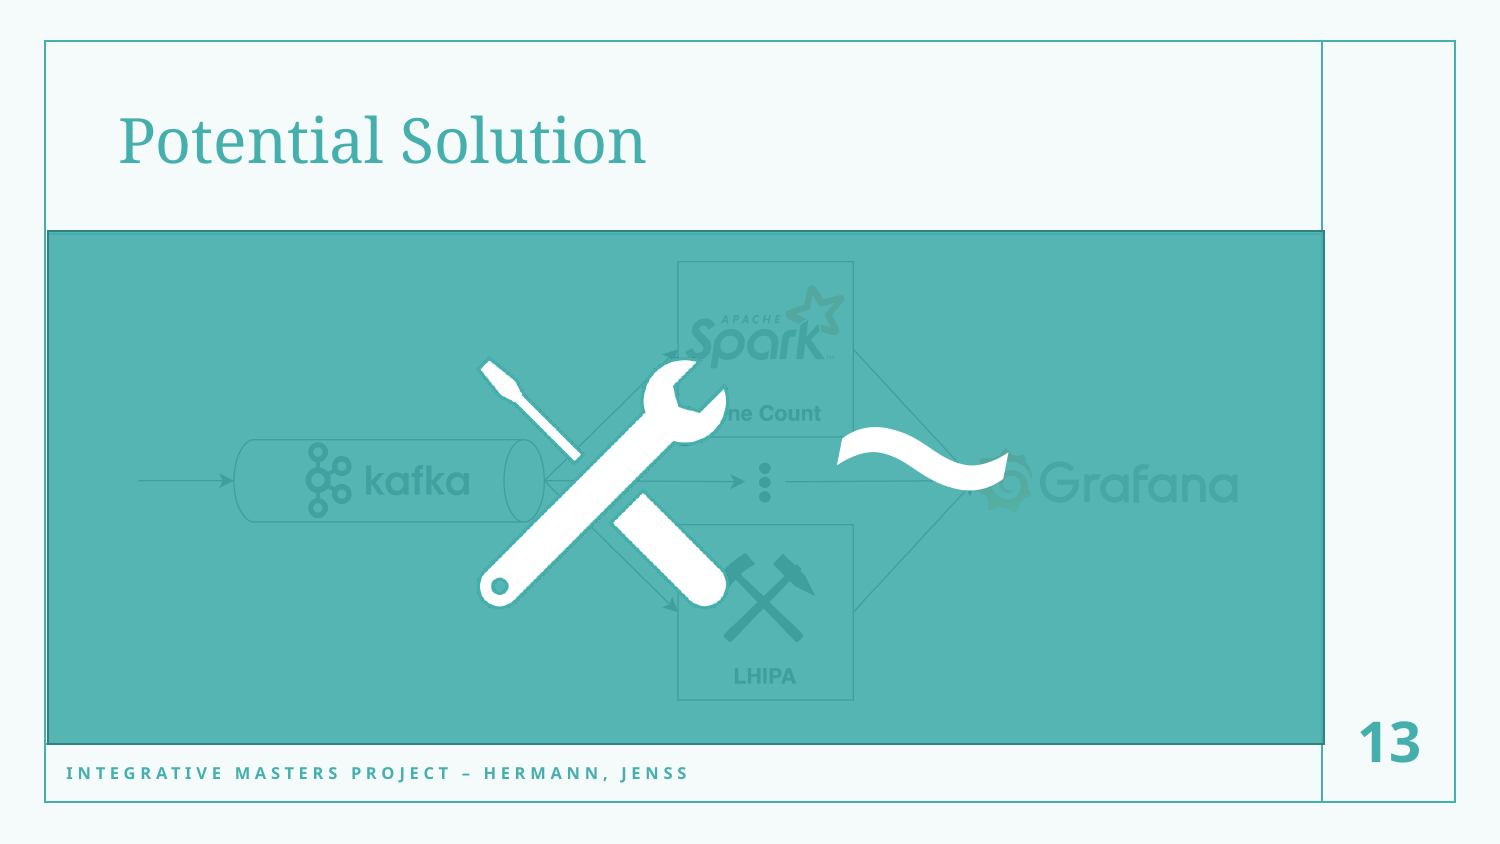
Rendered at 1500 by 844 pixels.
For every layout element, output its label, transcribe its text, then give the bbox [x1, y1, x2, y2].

text_box [47, 230, 1325, 745]
title Potential Solution [103, 67, 1276, 220]
text_box ~ [845, 206, 1039, 260]
slide_number 13 [1331, 697, 1449, 791]
picture [97, 260, 1270, 715]
footer Integrative Masters Project – Hermann, Jenss [51, 755, 991, 794]
